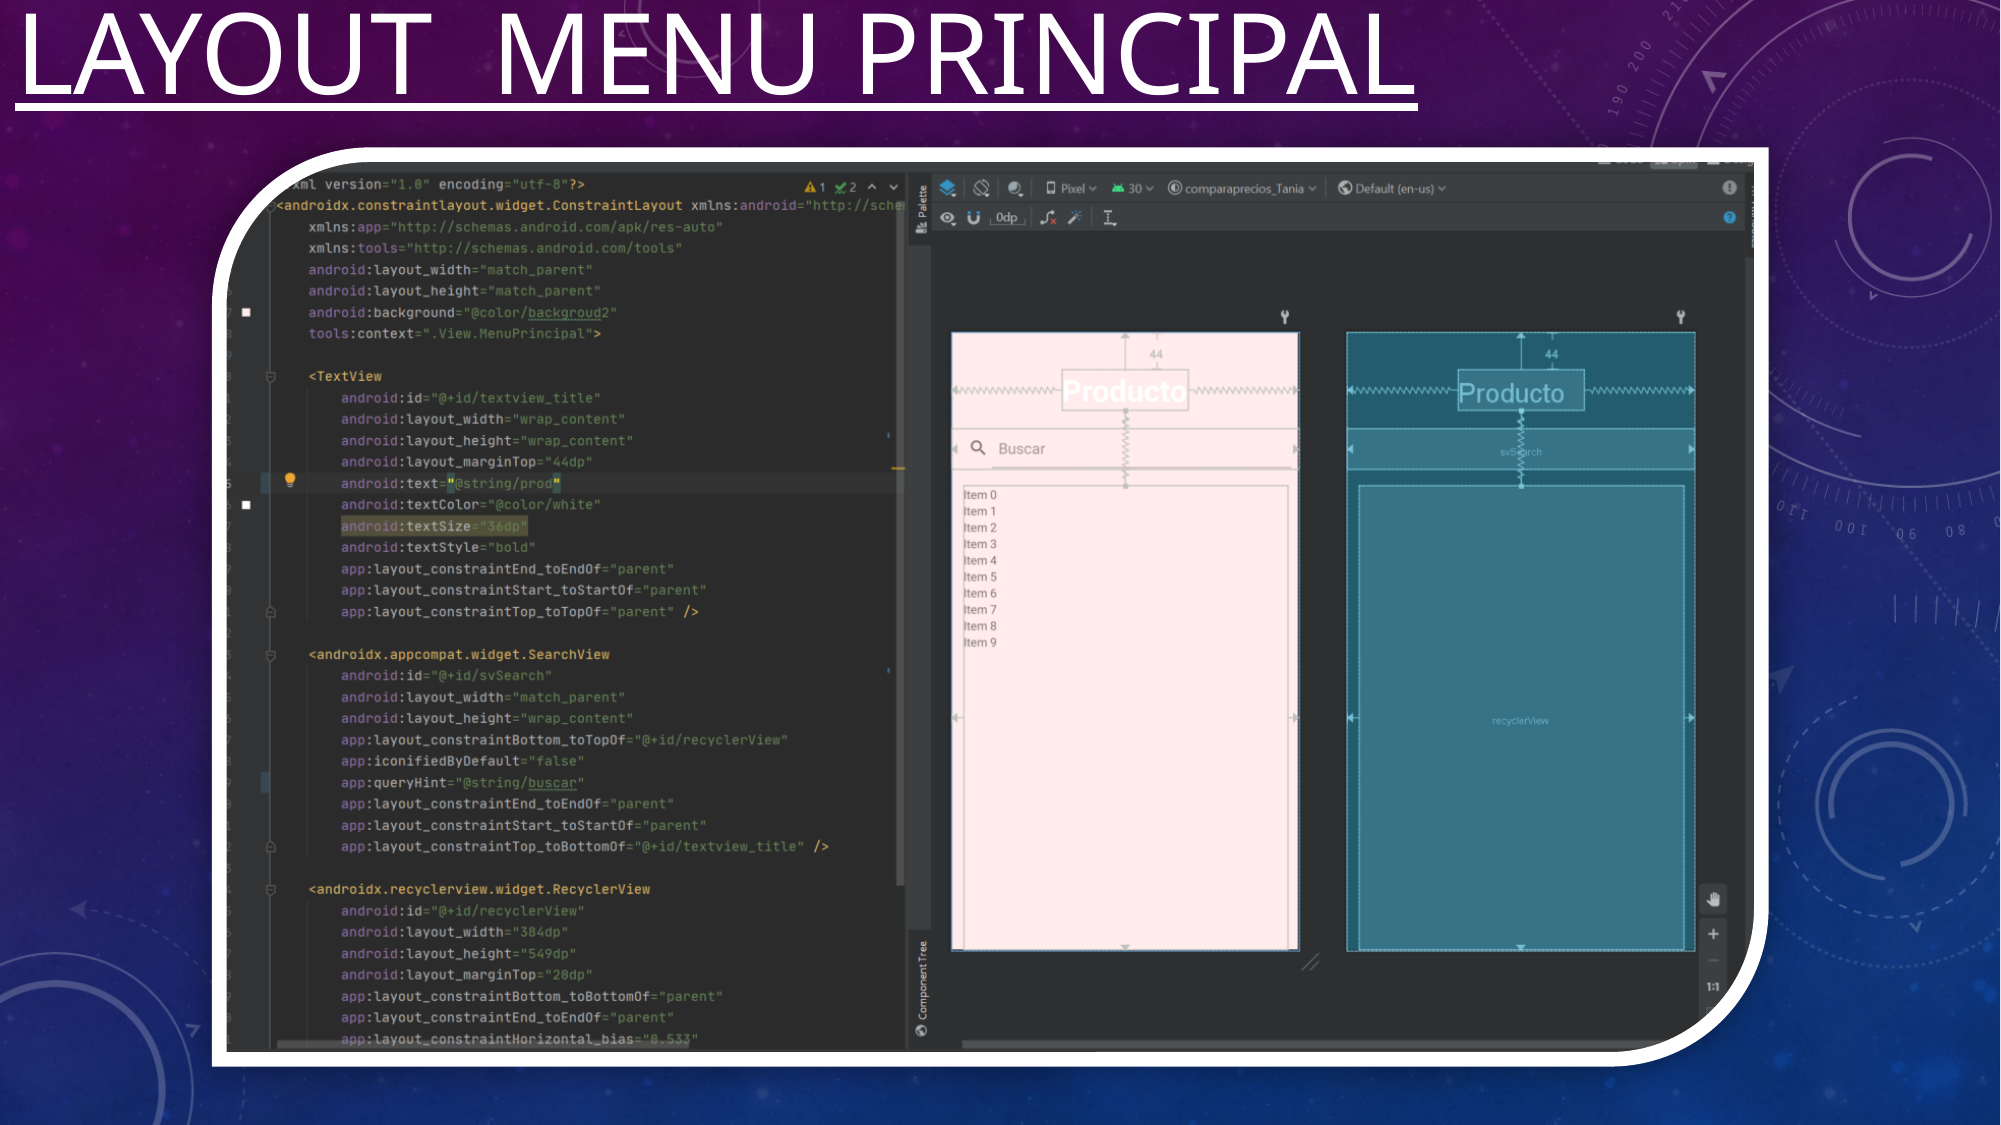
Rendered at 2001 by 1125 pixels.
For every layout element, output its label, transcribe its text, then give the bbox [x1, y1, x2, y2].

picture [0, 0, 2001, 1125]
text_box Layout MENU PRINCIPAL [0, 0, 1446, 143]
